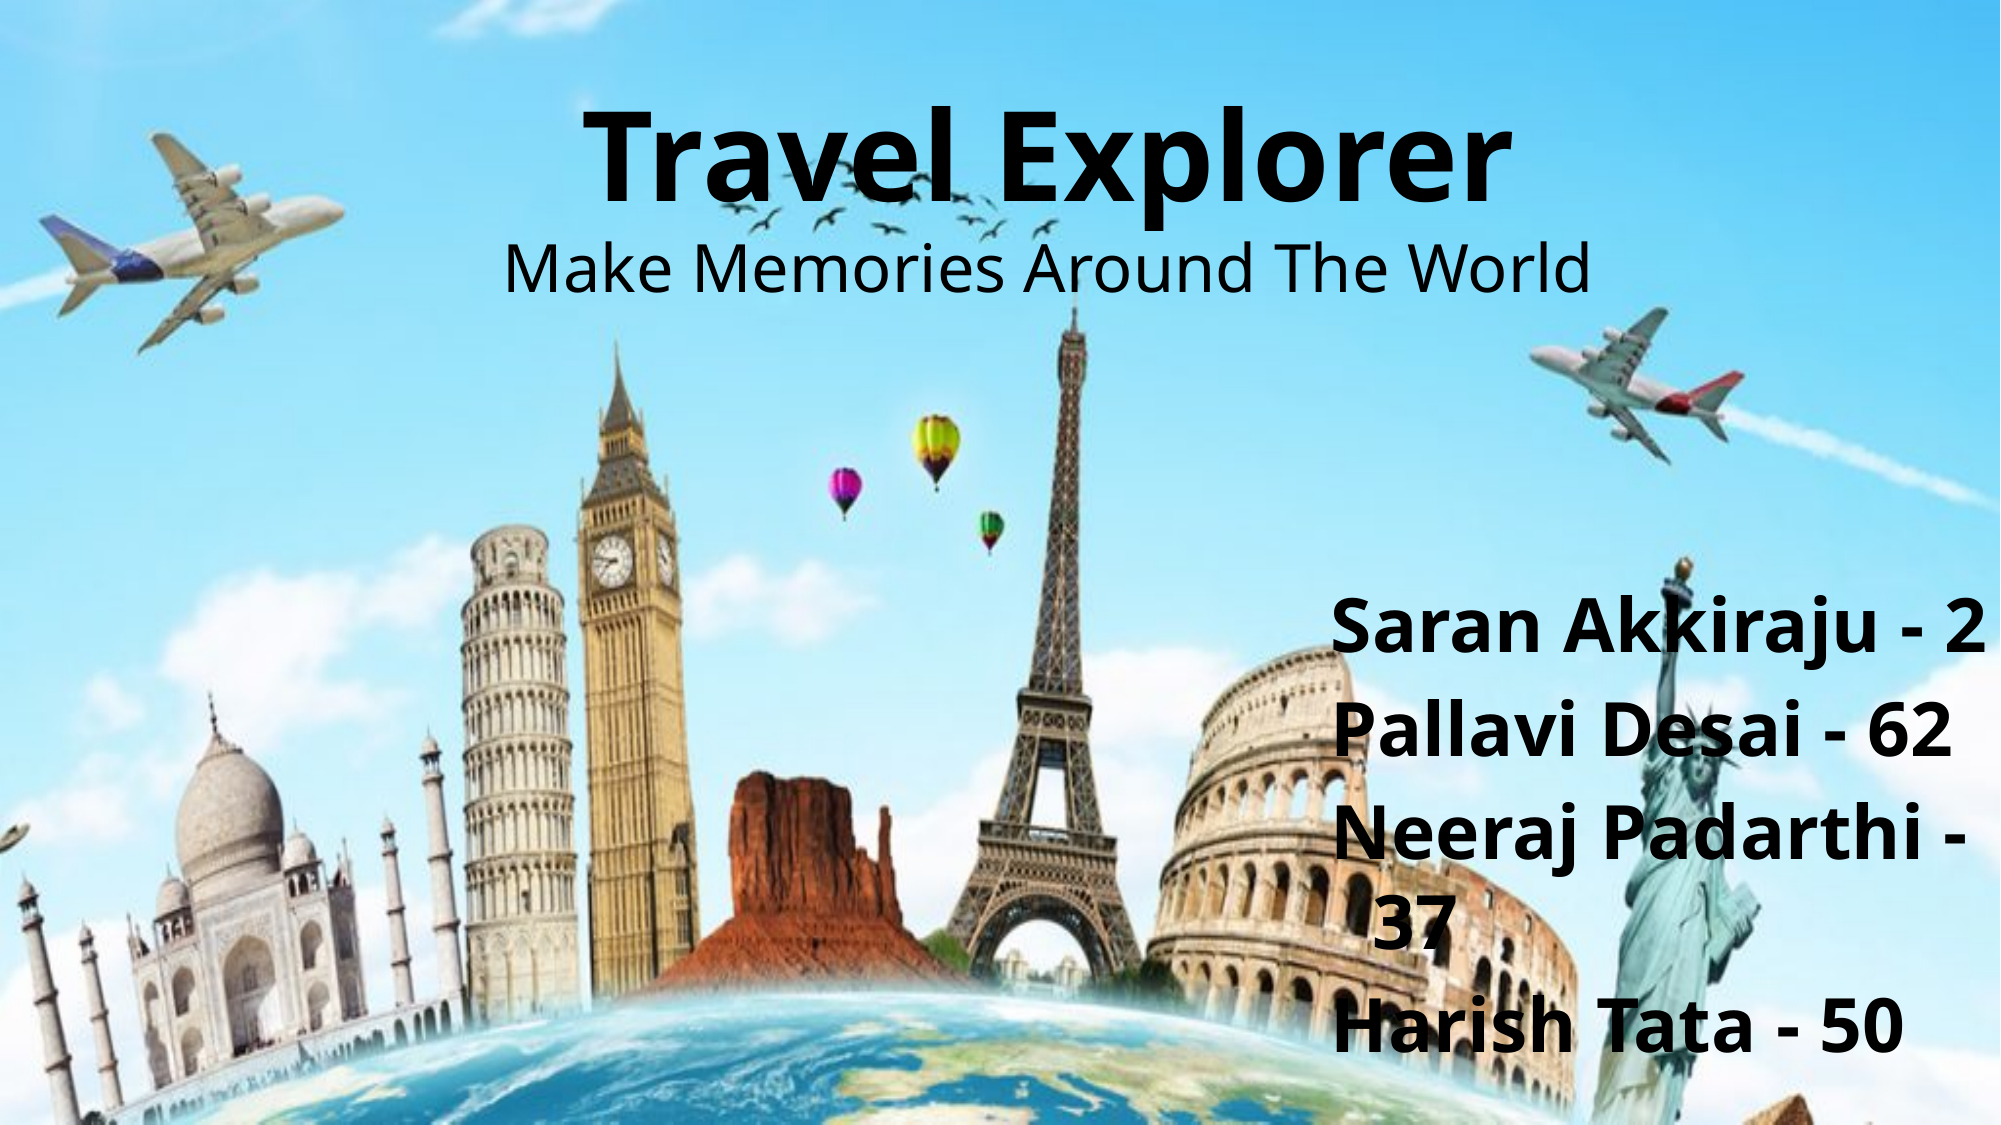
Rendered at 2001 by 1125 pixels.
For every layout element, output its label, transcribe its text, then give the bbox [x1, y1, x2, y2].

title Travel Explorer Make Memories Around The World [188, 90, 1910, 293]
picture [0, 0, 2001, 1125]
subtitle Saran Akkiraju - 2 Pallavi Desai - 62 Neeraj Padarthi - 37 Harish Tata - 50 [1282, 476, 2000, 1000]
